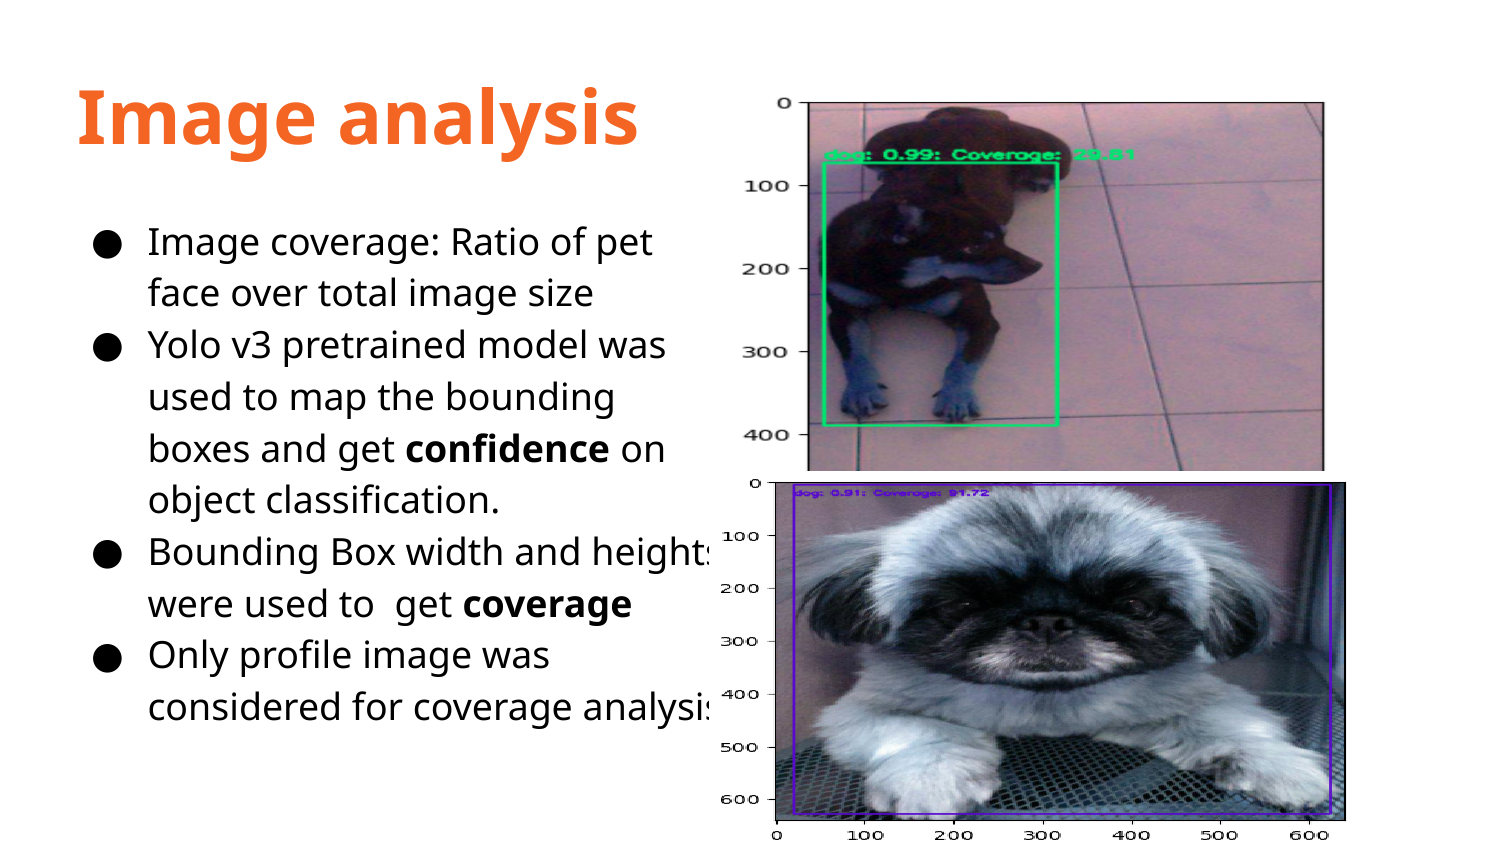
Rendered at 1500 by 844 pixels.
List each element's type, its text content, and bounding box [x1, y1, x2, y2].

picture [709, 87, 1357, 844]
title Image coverage: Ratio of pet face over total image size Yolo v3 pretrained model was used to map the bounding boxes and get confidence on object classification. Bounding Box width and heights were used to get coverage Only profile image was considered for coverage analysis [57, 195, 729, 777]
title Image analysis [62, 54, 1227, 181]
